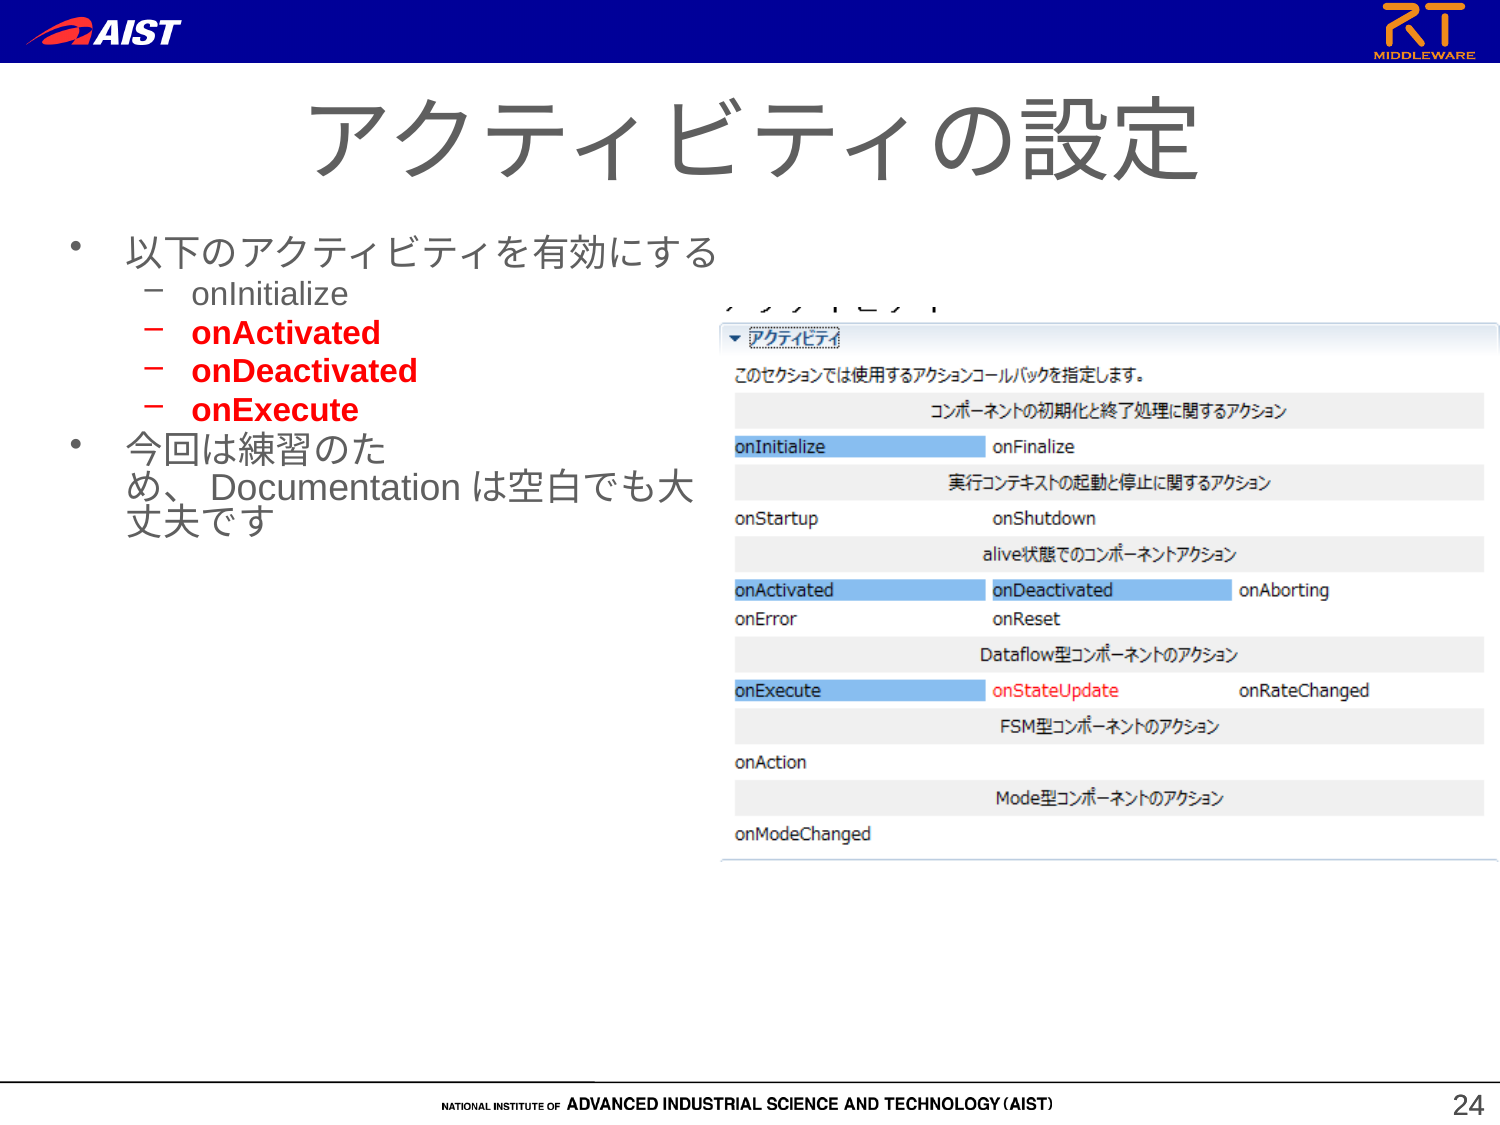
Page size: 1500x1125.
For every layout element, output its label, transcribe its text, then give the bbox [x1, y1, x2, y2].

text_box 24 [1149, 1078, 1500, 1125]
title アクティビティの設定 [29, 66, 1474, 208]
picture [0, 0, 1500, 63]
picture [708, 307, 1500, 862]
picture [442, 1097, 1052, 1110]
text_box 以下のアクティビティを有効にする onInitialize onActivated onDeactivated onExecute 今回は練習のため、Documentationは空白でも大丈夫です [54, 230, 736, 541]
